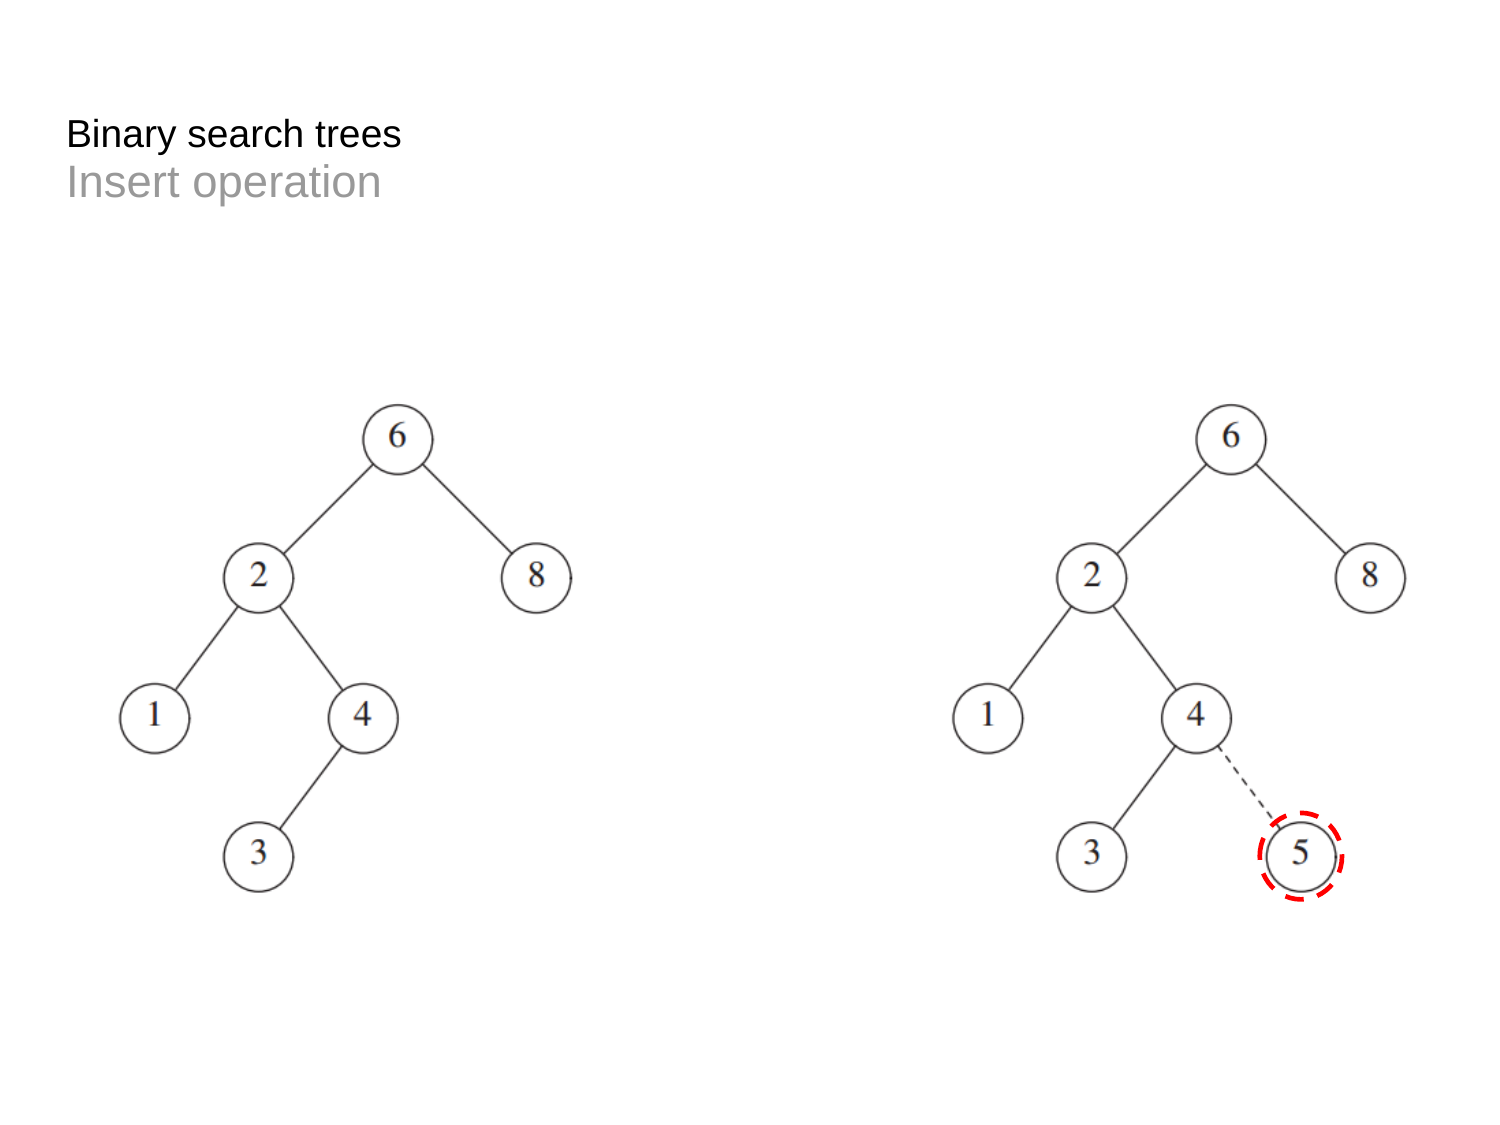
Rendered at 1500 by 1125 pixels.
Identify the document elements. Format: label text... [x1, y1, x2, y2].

title Binary search trees Insert operation [51, 97, 1449, 223]
picture [0, 362, 1500, 916]
